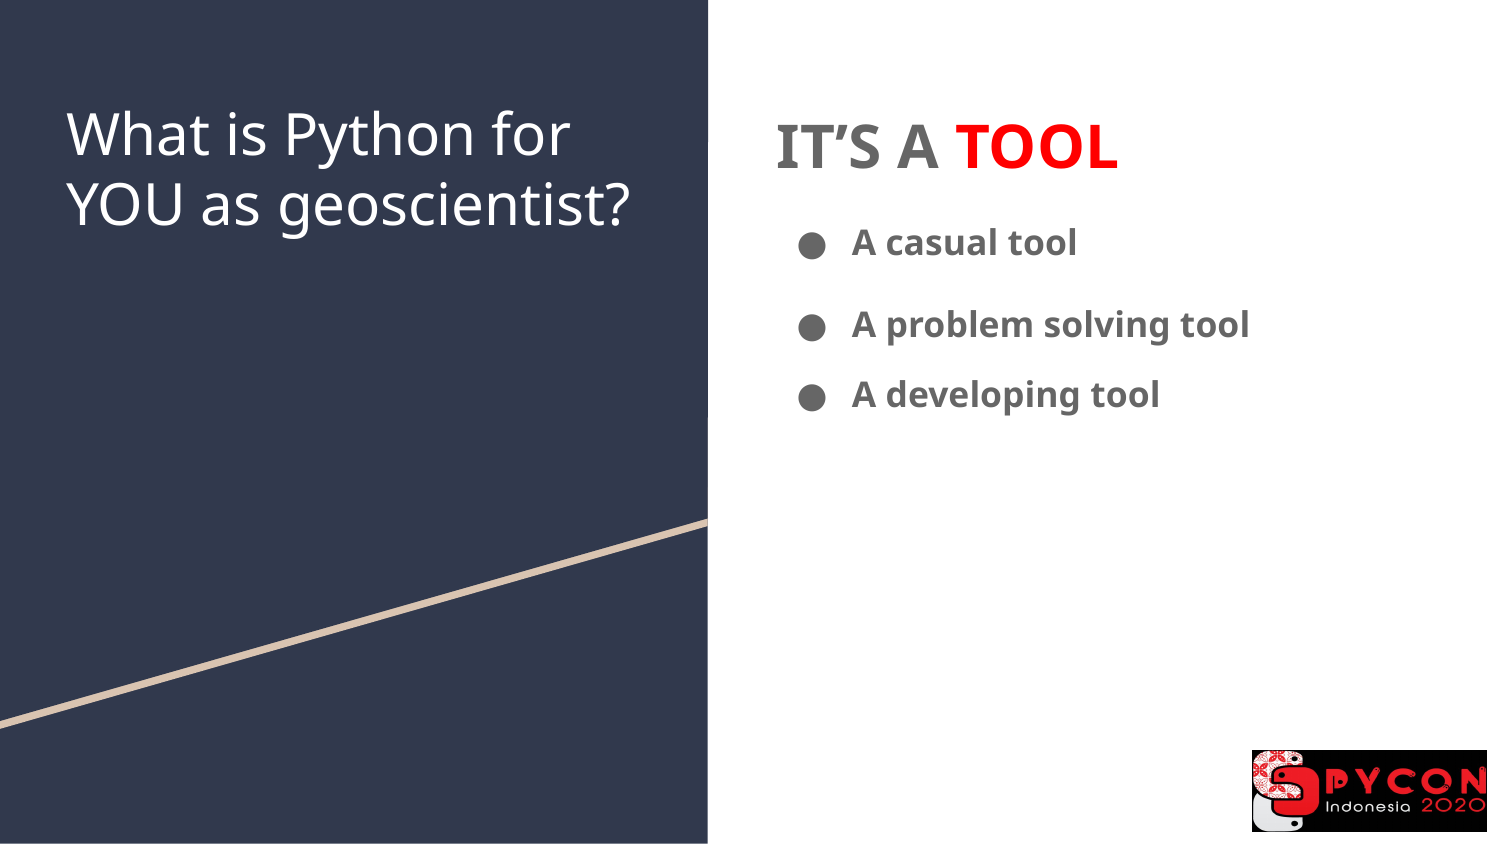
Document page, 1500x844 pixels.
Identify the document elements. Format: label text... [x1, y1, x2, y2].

list IT’S A TOOL A casual tool A problem solving tool A developing tool [761, 82, 1446, 755]
picture [1252, 750, 1487, 832]
title What is Python for YOU as geoscientist? [51, 82, 660, 494]
